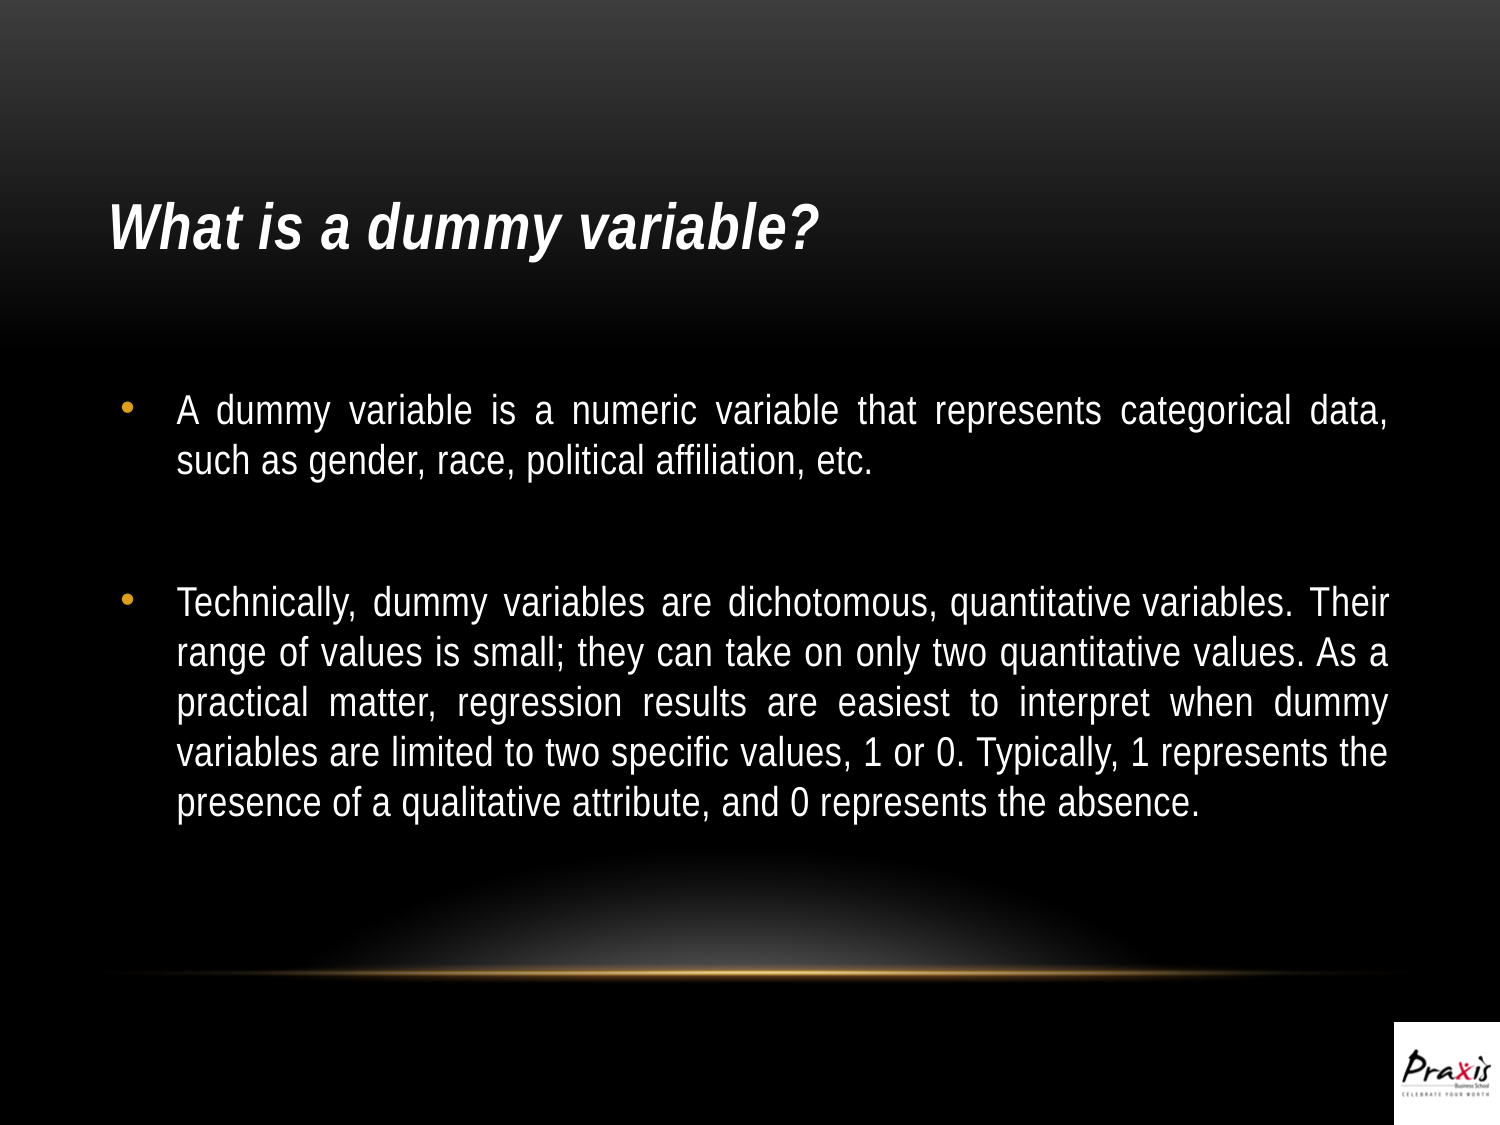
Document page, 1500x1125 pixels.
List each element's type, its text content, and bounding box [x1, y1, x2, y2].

title What is a dummy variable? [93, 175, 1425, 329]
list A dummy variable is a numeric variable that represents categorical data, such as gender, race, political affiliation, etc. Technically, dummy variables are dichotomous, quantitative variables. Their range of values is small; they can take on only two quantitative values. As a practical matter, regression results are easiest to interpret when dummy variables are limited to two specific values, 1 or 0. Typically, 1 represents the presence of a qualitative attribute, and 0 represents the absence. [105, 375, 1407, 1005]
picture [0, 0, 1500, 1125]
